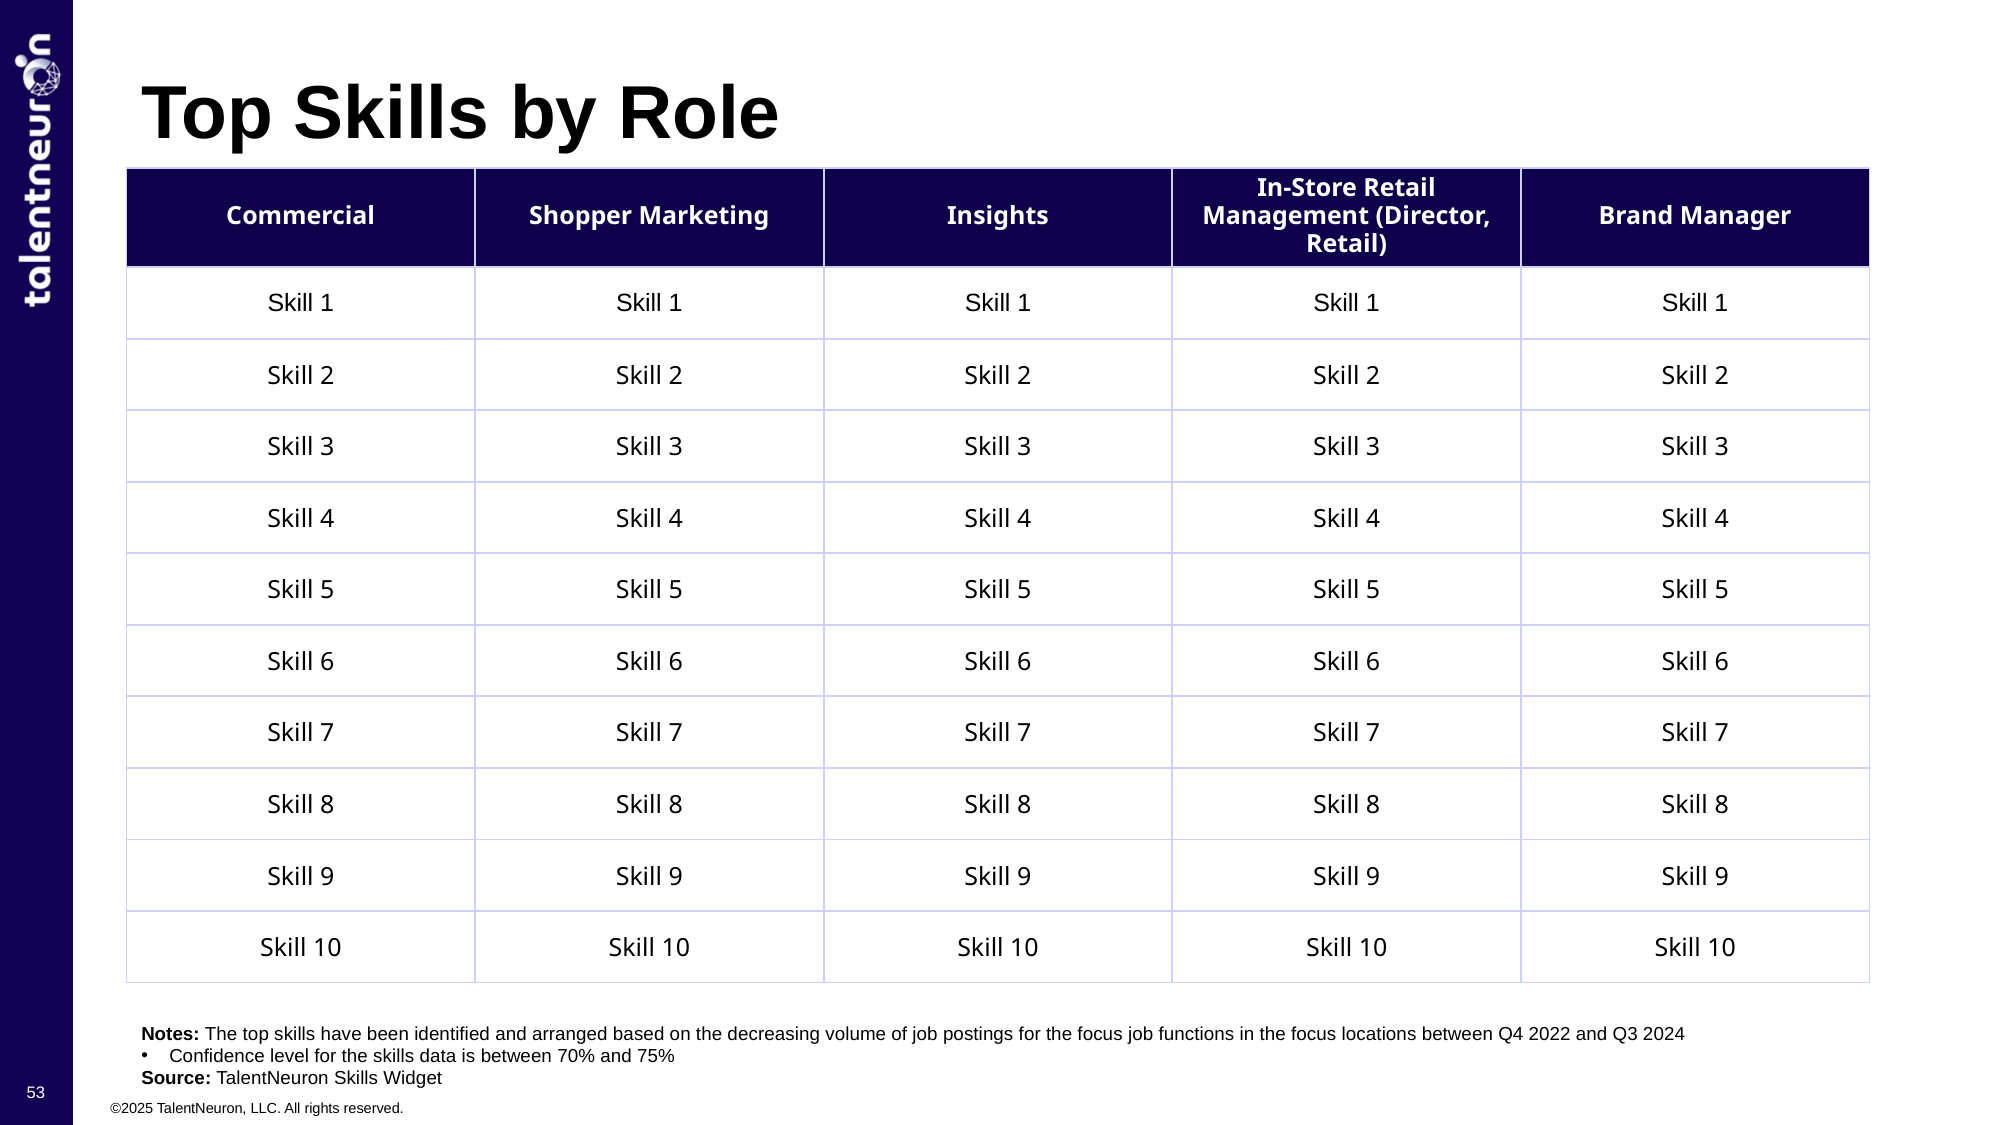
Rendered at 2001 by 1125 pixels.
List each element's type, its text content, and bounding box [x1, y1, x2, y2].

table_cell Skill 2 [127, 340, 474, 409]
table_cell Skill 2 [1173, 340, 1520, 409]
table_cell Skill 4 [127, 483, 474, 552]
table_cell Skill 3 [127, 411, 474, 481]
table_cell Skill 6 [127, 626, 474, 695]
table_cell Skill 9 [825, 840, 1171, 910]
table_cell Skill 10 [127, 912, 474, 982]
table_cell Skill 6 [825, 626, 1171, 695]
list Top Skills by Role [126, 61, 1941, 168]
slide_number 53 [7, 1066, 65, 1117]
table_cell Skill 10 [476, 912, 823, 982]
table_cell Skill 1 [825, 268, 1171, 338]
table_cell Skill 8 [1522, 769, 1869, 839]
table_cell Skill 9 [1522, 840, 1869, 910]
table_cell Skill 2 [1522, 340, 1869, 409]
table_cell Skill 6 [476, 626, 823, 695]
table_cell Skill 9 [476, 840, 823, 910]
table_cell Skill 4 [1522, 483, 1869, 552]
table_cell Skill 3 [825, 411, 1171, 481]
picture [14, 32, 62, 309]
table_cell Skill 3 [1522, 411, 1869, 481]
table_cell Skill 4 [476, 483, 823, 552]
table_cell Skill 6 [1173, 626, 1520, 695]
table_cell Skill 8 [476, 769, 823, 839]
table_cell Skill 8 [1173, 769, 1520, 839]
table_cell Skill 5 [825, 554, 1171, 624]
table_header In-Store Retail Management (Director, Retail)​ [1173, 169, 1520, 266]
table_cell Skill 2 [476, 340, 823, 409]
list Notes: The top skills have been identified and arranged based on the decreasing volume of job postings for the focus job functions in the focus locations between Q4 2022 and Q3 2024 Confidence level for the skills data is between 70% and 75% Source: TalentNeuron Skills Widget [126, 1058, 1940, 1125]
table_header Shopper Marketing​ [476, 169, 823, 266]
table_cell Skill 7 [825, 697, 1171, 767]
table_cell Skill 5 [476, 554, 823, 624]
table_cell Skill 7 [127, 697, 474, 767]
table_cell Skill 10 [1522, 912, 1869, 982]
table_cell Skill 9 [127, 840, 474, 910]
table_cell Skill 7 [1522, 697, 1869, 767]
table_cell Skill 8 [825, 769, 1171, 839]
table_cell Skill 7 [476, 697, 823, 767]
table_cell Skill 5 [1173, 554, 1520, 624]
table_cell Skill 1 [476, 268, 823, 338]
table_cell Skill 5 [127, 554, 474, 624]
table_cell Skill 3 [476, 411, 823, 481]
table_cell Skill 7 [1173, 697, 1520, 767]
table_header Commercial​ [127, 169, 474, 266]
table_cell Skill 4 [1173, 483, 1520, 552]
table_cell Skill 10 [825, 912, 1171, 982]
table_cell Skill 9 [1173, 840, 1520, 910]
table_cell Skill 6 [1522, 626, 1869, 695]
table_cell Skill 4 [825, 483, 1171, 552]
table_header Insights​ [825, 169, 1171, 266]
table_cell Skill 3 [1173, 411, 1520, 481]
table_cell Skill 2 [825, 340, 1171, 409]
table_header Brand Manager [1522, 169, 1869, 266]
table_cell Skill 1 [1522, 268, 1869, 338]
table_cell Skill 5 [1522, 554, 1869, 624]
table_cell Skill 1 [127, 268, 474, 338]
table_cell Skill 8 [127, 769, 474, 839]
table_cell Skill 10 [1173, 912, 1520, 982]
table_cell Skill 1 [1173, 268, 1520, 338]
